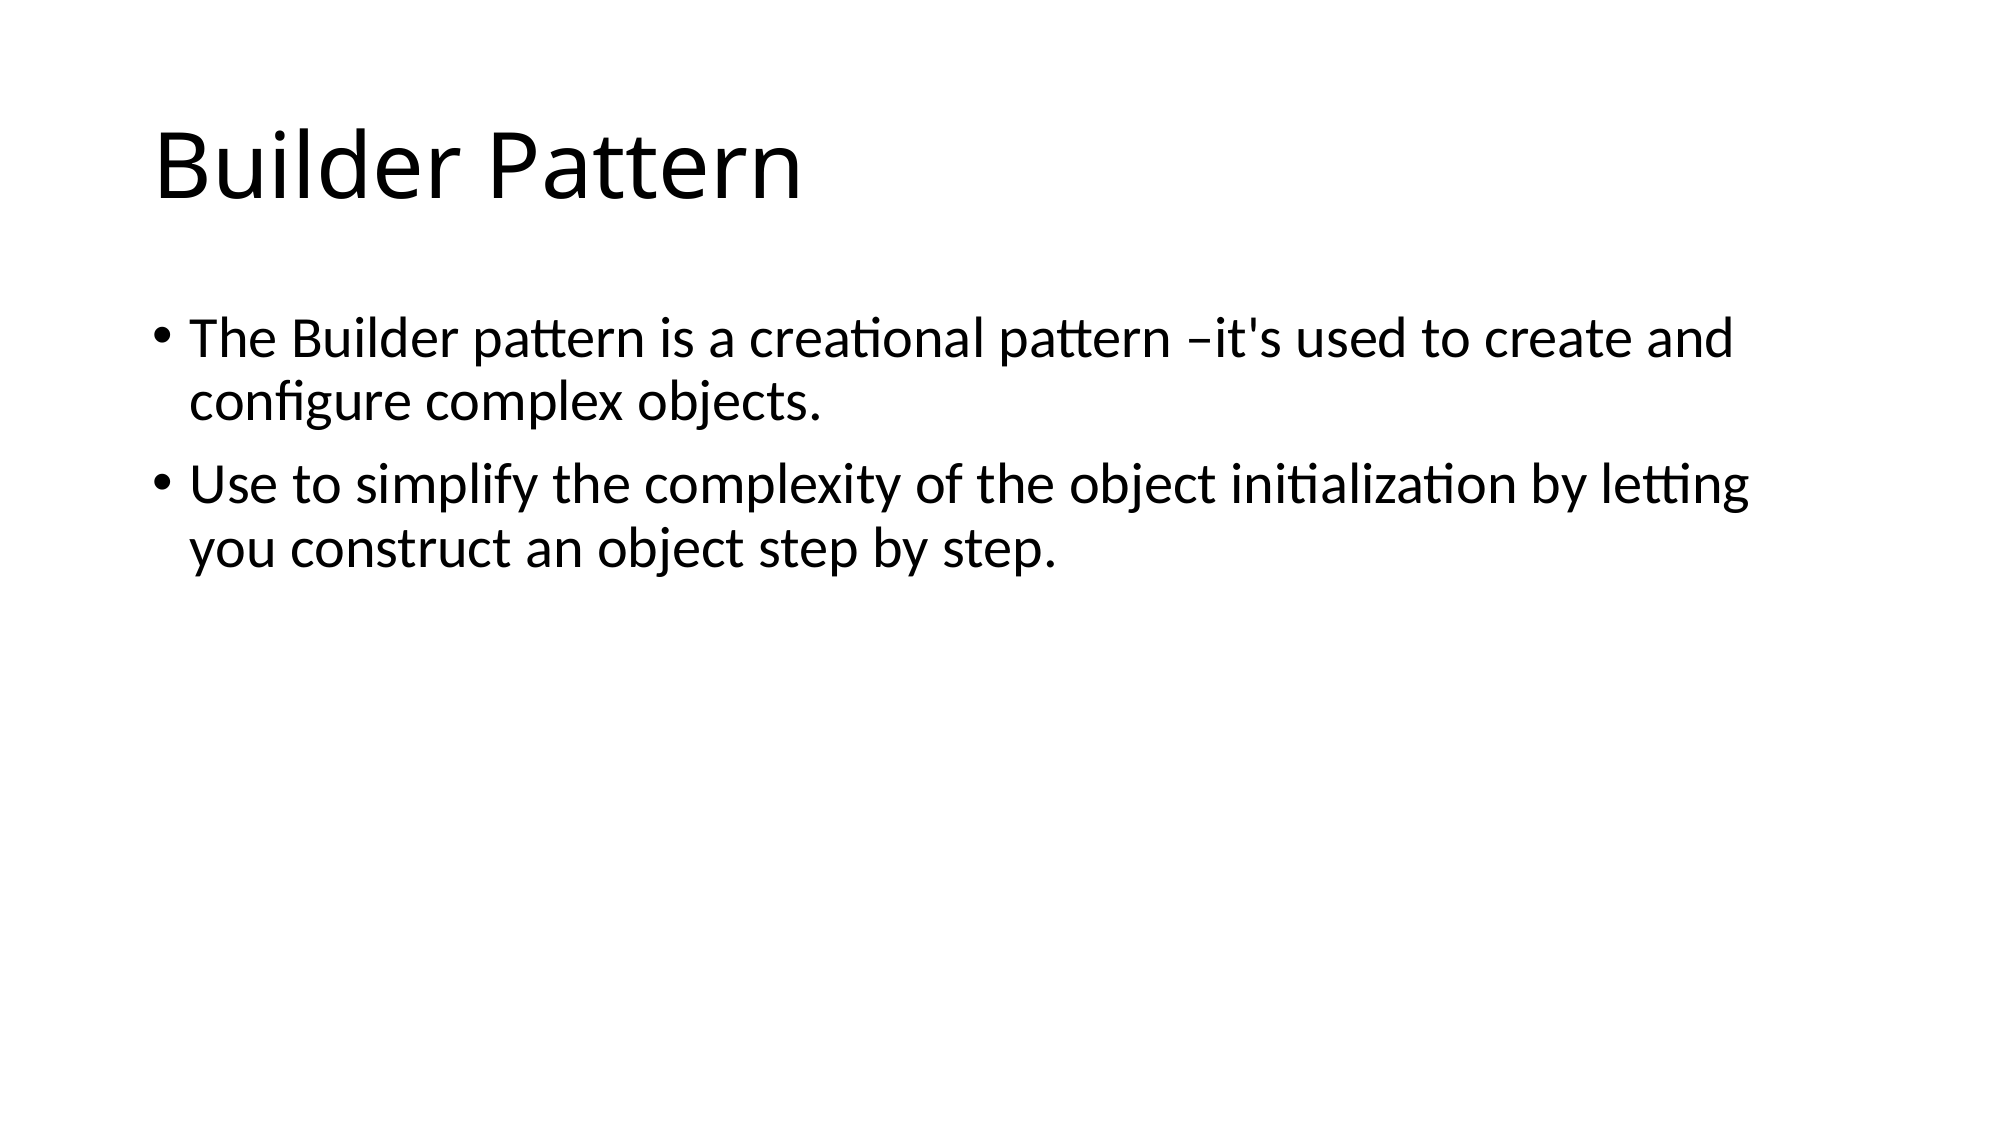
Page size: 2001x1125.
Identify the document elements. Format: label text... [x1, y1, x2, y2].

title Builder Pattern [137, 59, 1863, 278]
list The Builder pattern is a creational pattern –it's used to create and configure complex objects. Use to simplify the complexity of the object initialization by letting you construct an object step by step. [137, 299, 1863, 1014]
